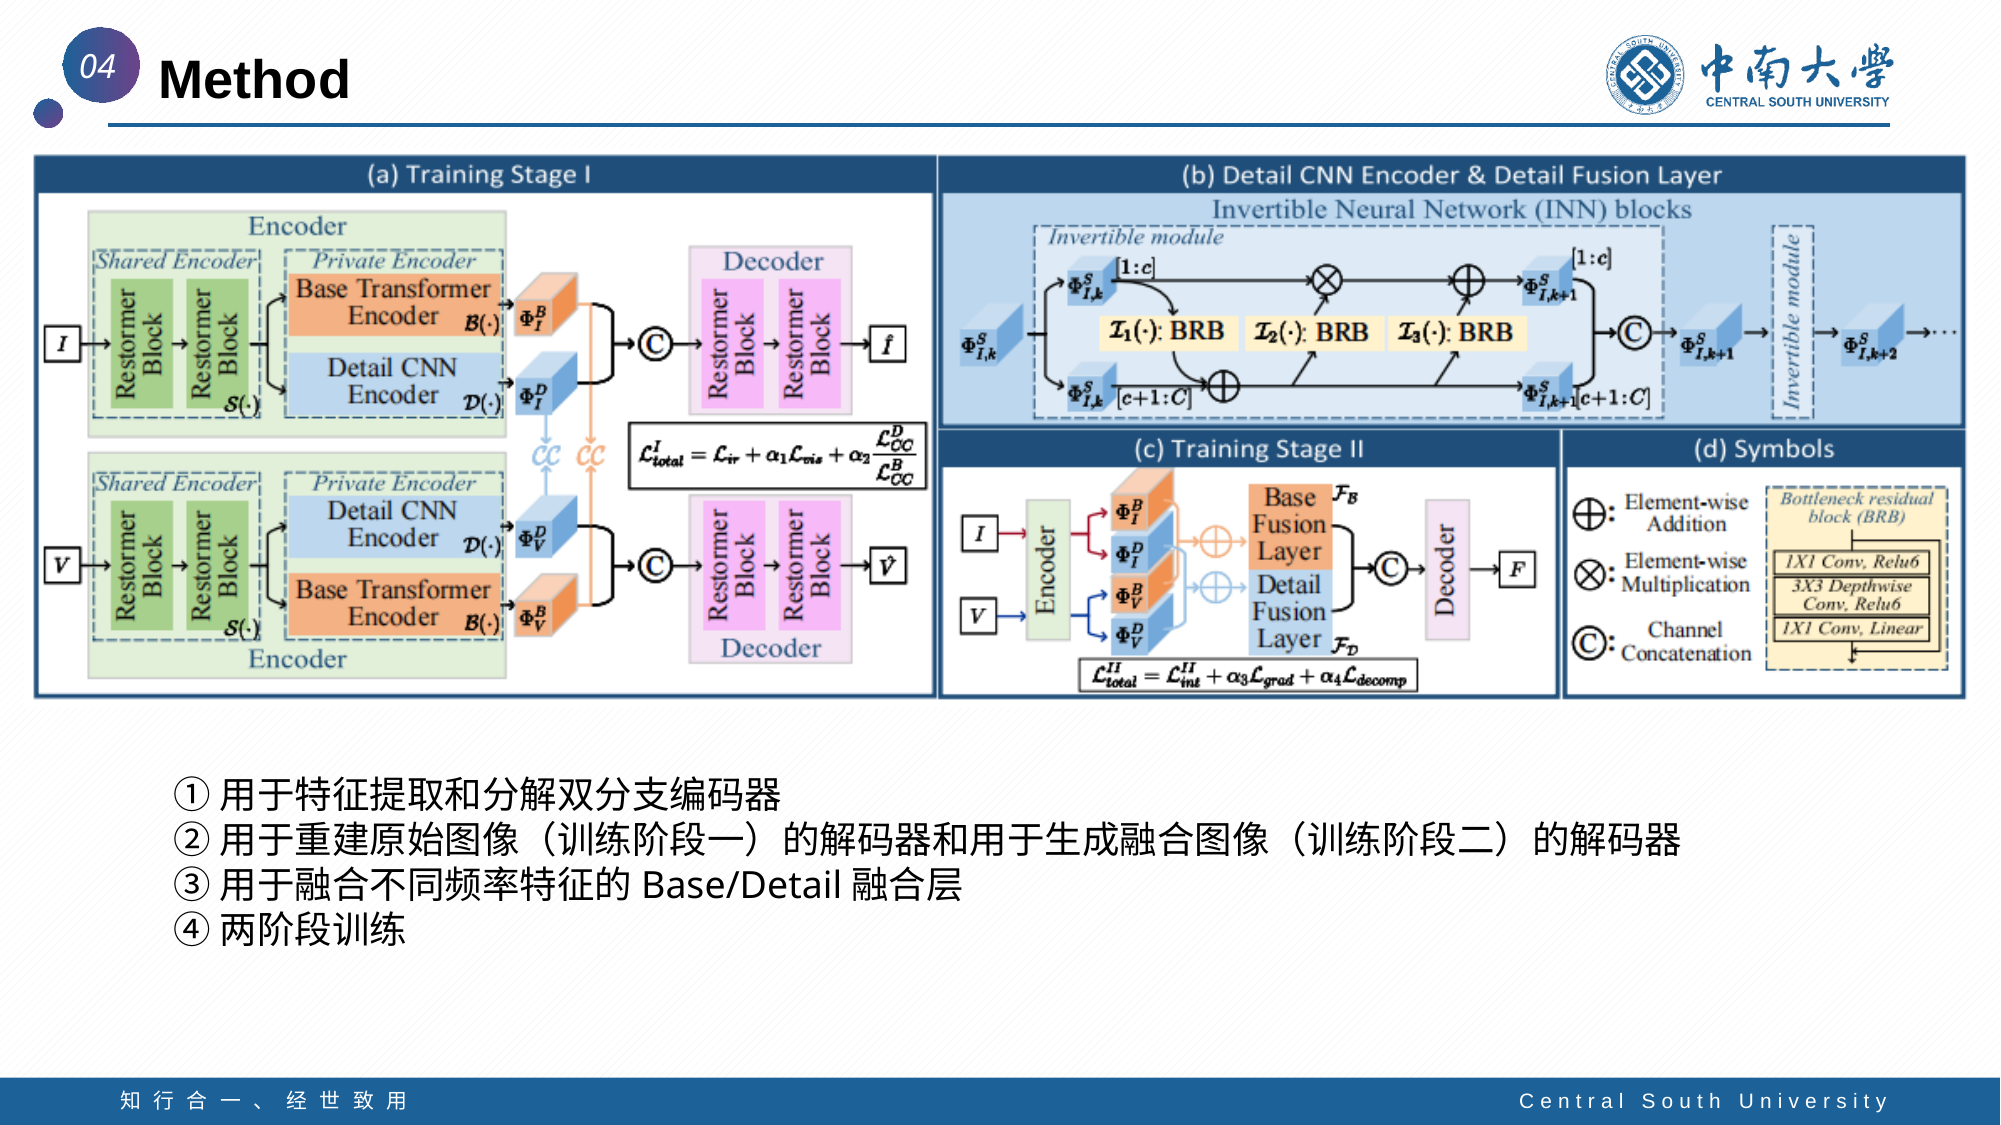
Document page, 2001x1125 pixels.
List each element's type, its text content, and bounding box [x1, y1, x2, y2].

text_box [33, 26, 153, 128]
text_box Central South University [1504, 1080, 1902, 1120]
picture [24, 148, 1974, 708]
text_box ①用于特征提取和分解双分支编码器 ②用于重建原始图像（训练阶段一）的解码器和用于生成融合图像（训练阶段二）的解码器 ③用于融合不同频率特征的Base/Detail融合层 ④两阶段训练 [158, 763, 1832, 959]
picture [1595, 28, 1907, 121]
text_box Method [158, 0, 1050, 118]
text_box [0, 1077, 2000, 1125]
text_box 知行合一、经世致用 [105, 1080, 423, 1120]
